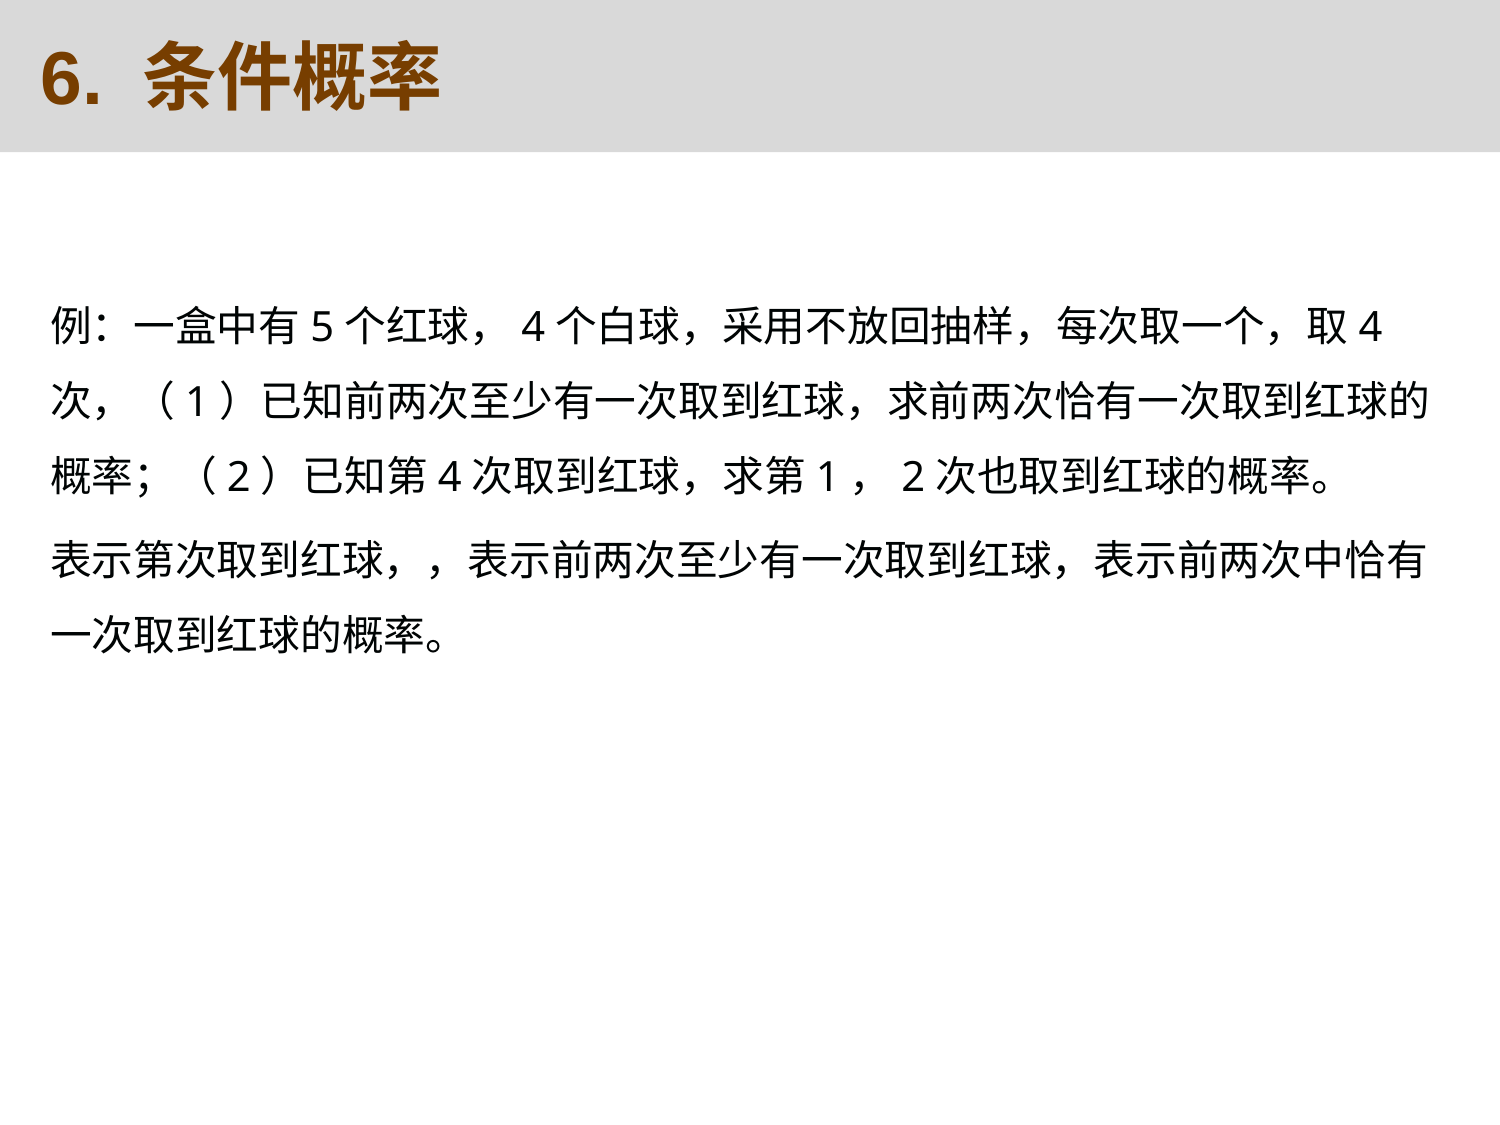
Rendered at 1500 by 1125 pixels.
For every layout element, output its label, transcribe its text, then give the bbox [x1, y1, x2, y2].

text_box 6. 条件概率 [26, 22, 457, 127]
text_box [0, 0, 1500, 154]
